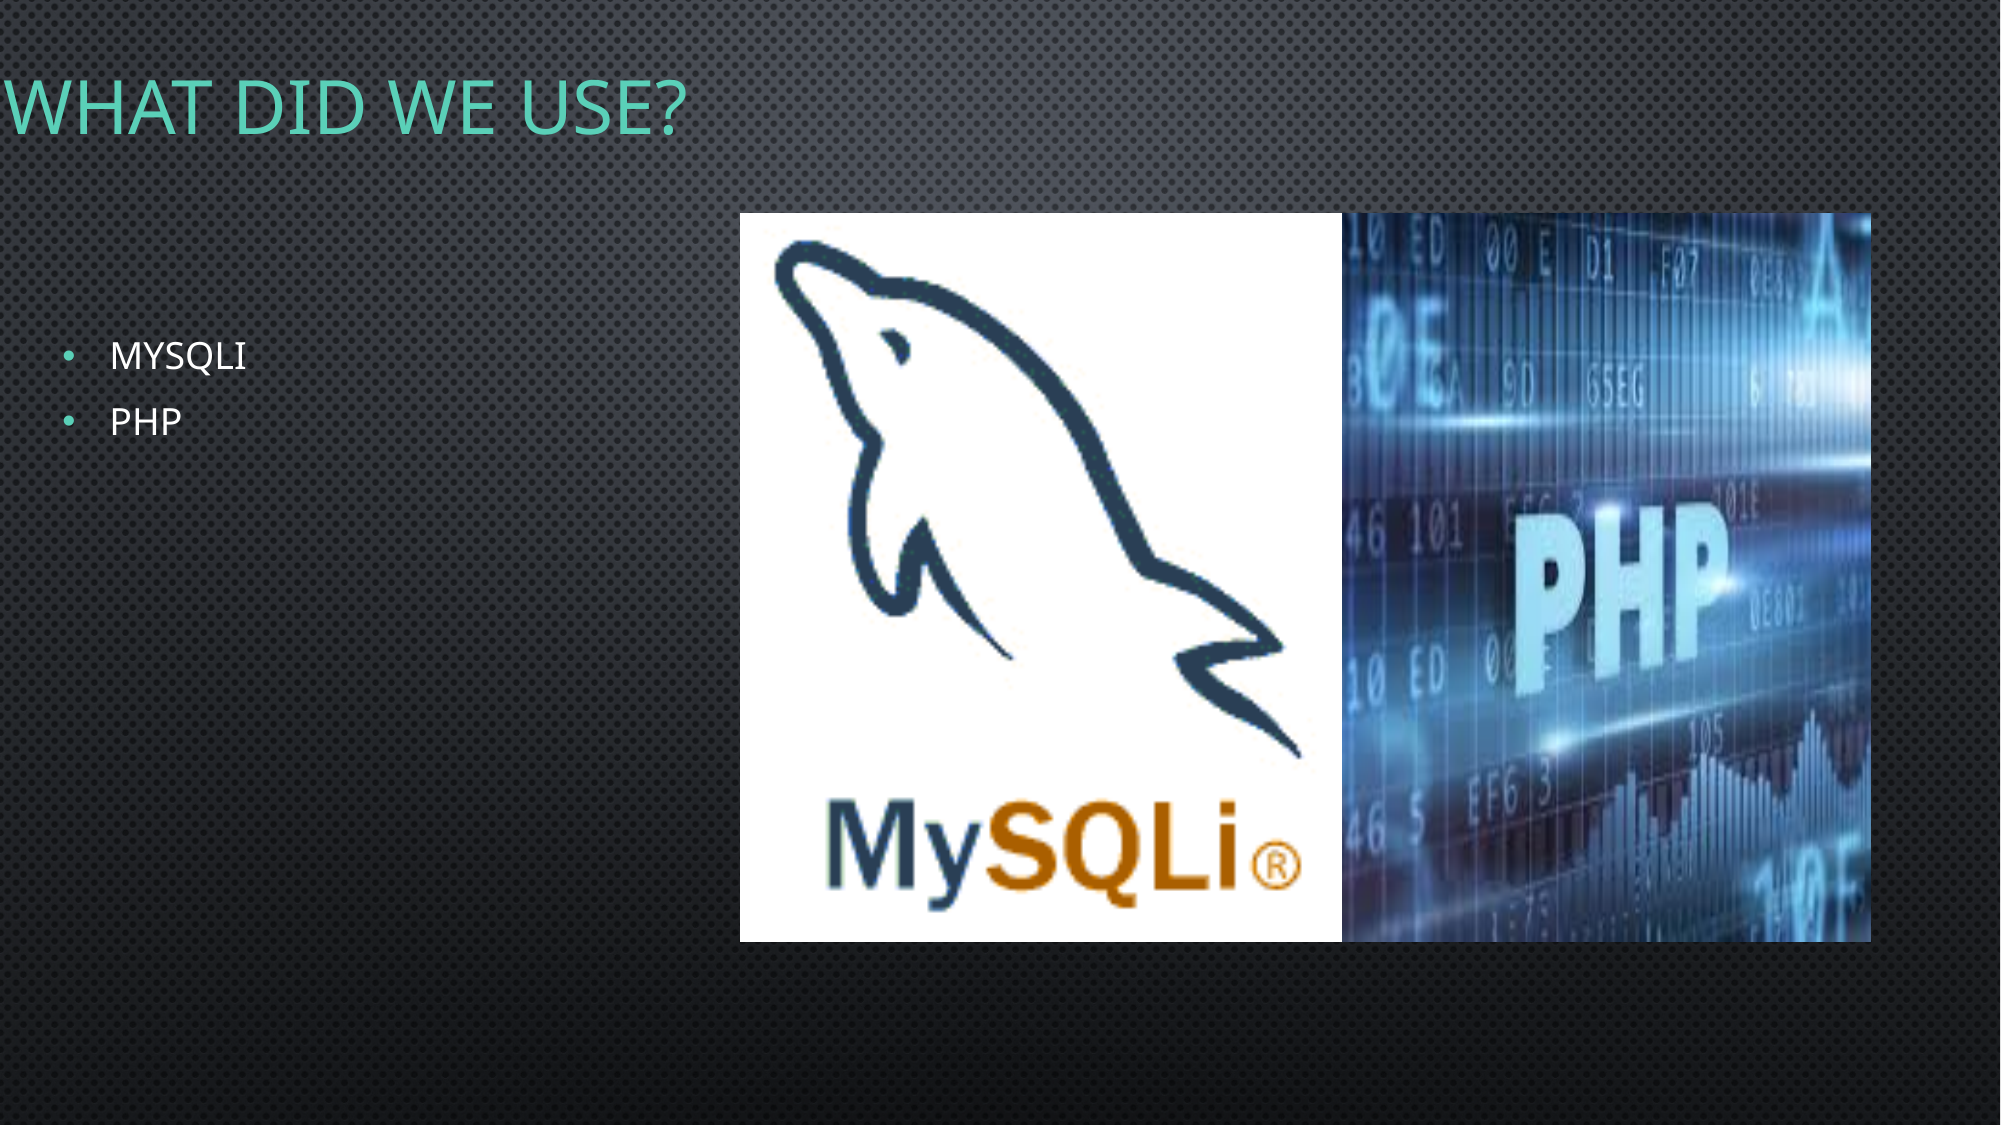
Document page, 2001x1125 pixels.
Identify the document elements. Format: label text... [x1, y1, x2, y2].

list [1343, 212, 1871, 943]
list MySQLi PHP [47, 213, 721, 563]
title What did we use? [0, 9, 784, 157]
picture [740, 212, 1343, 943]
